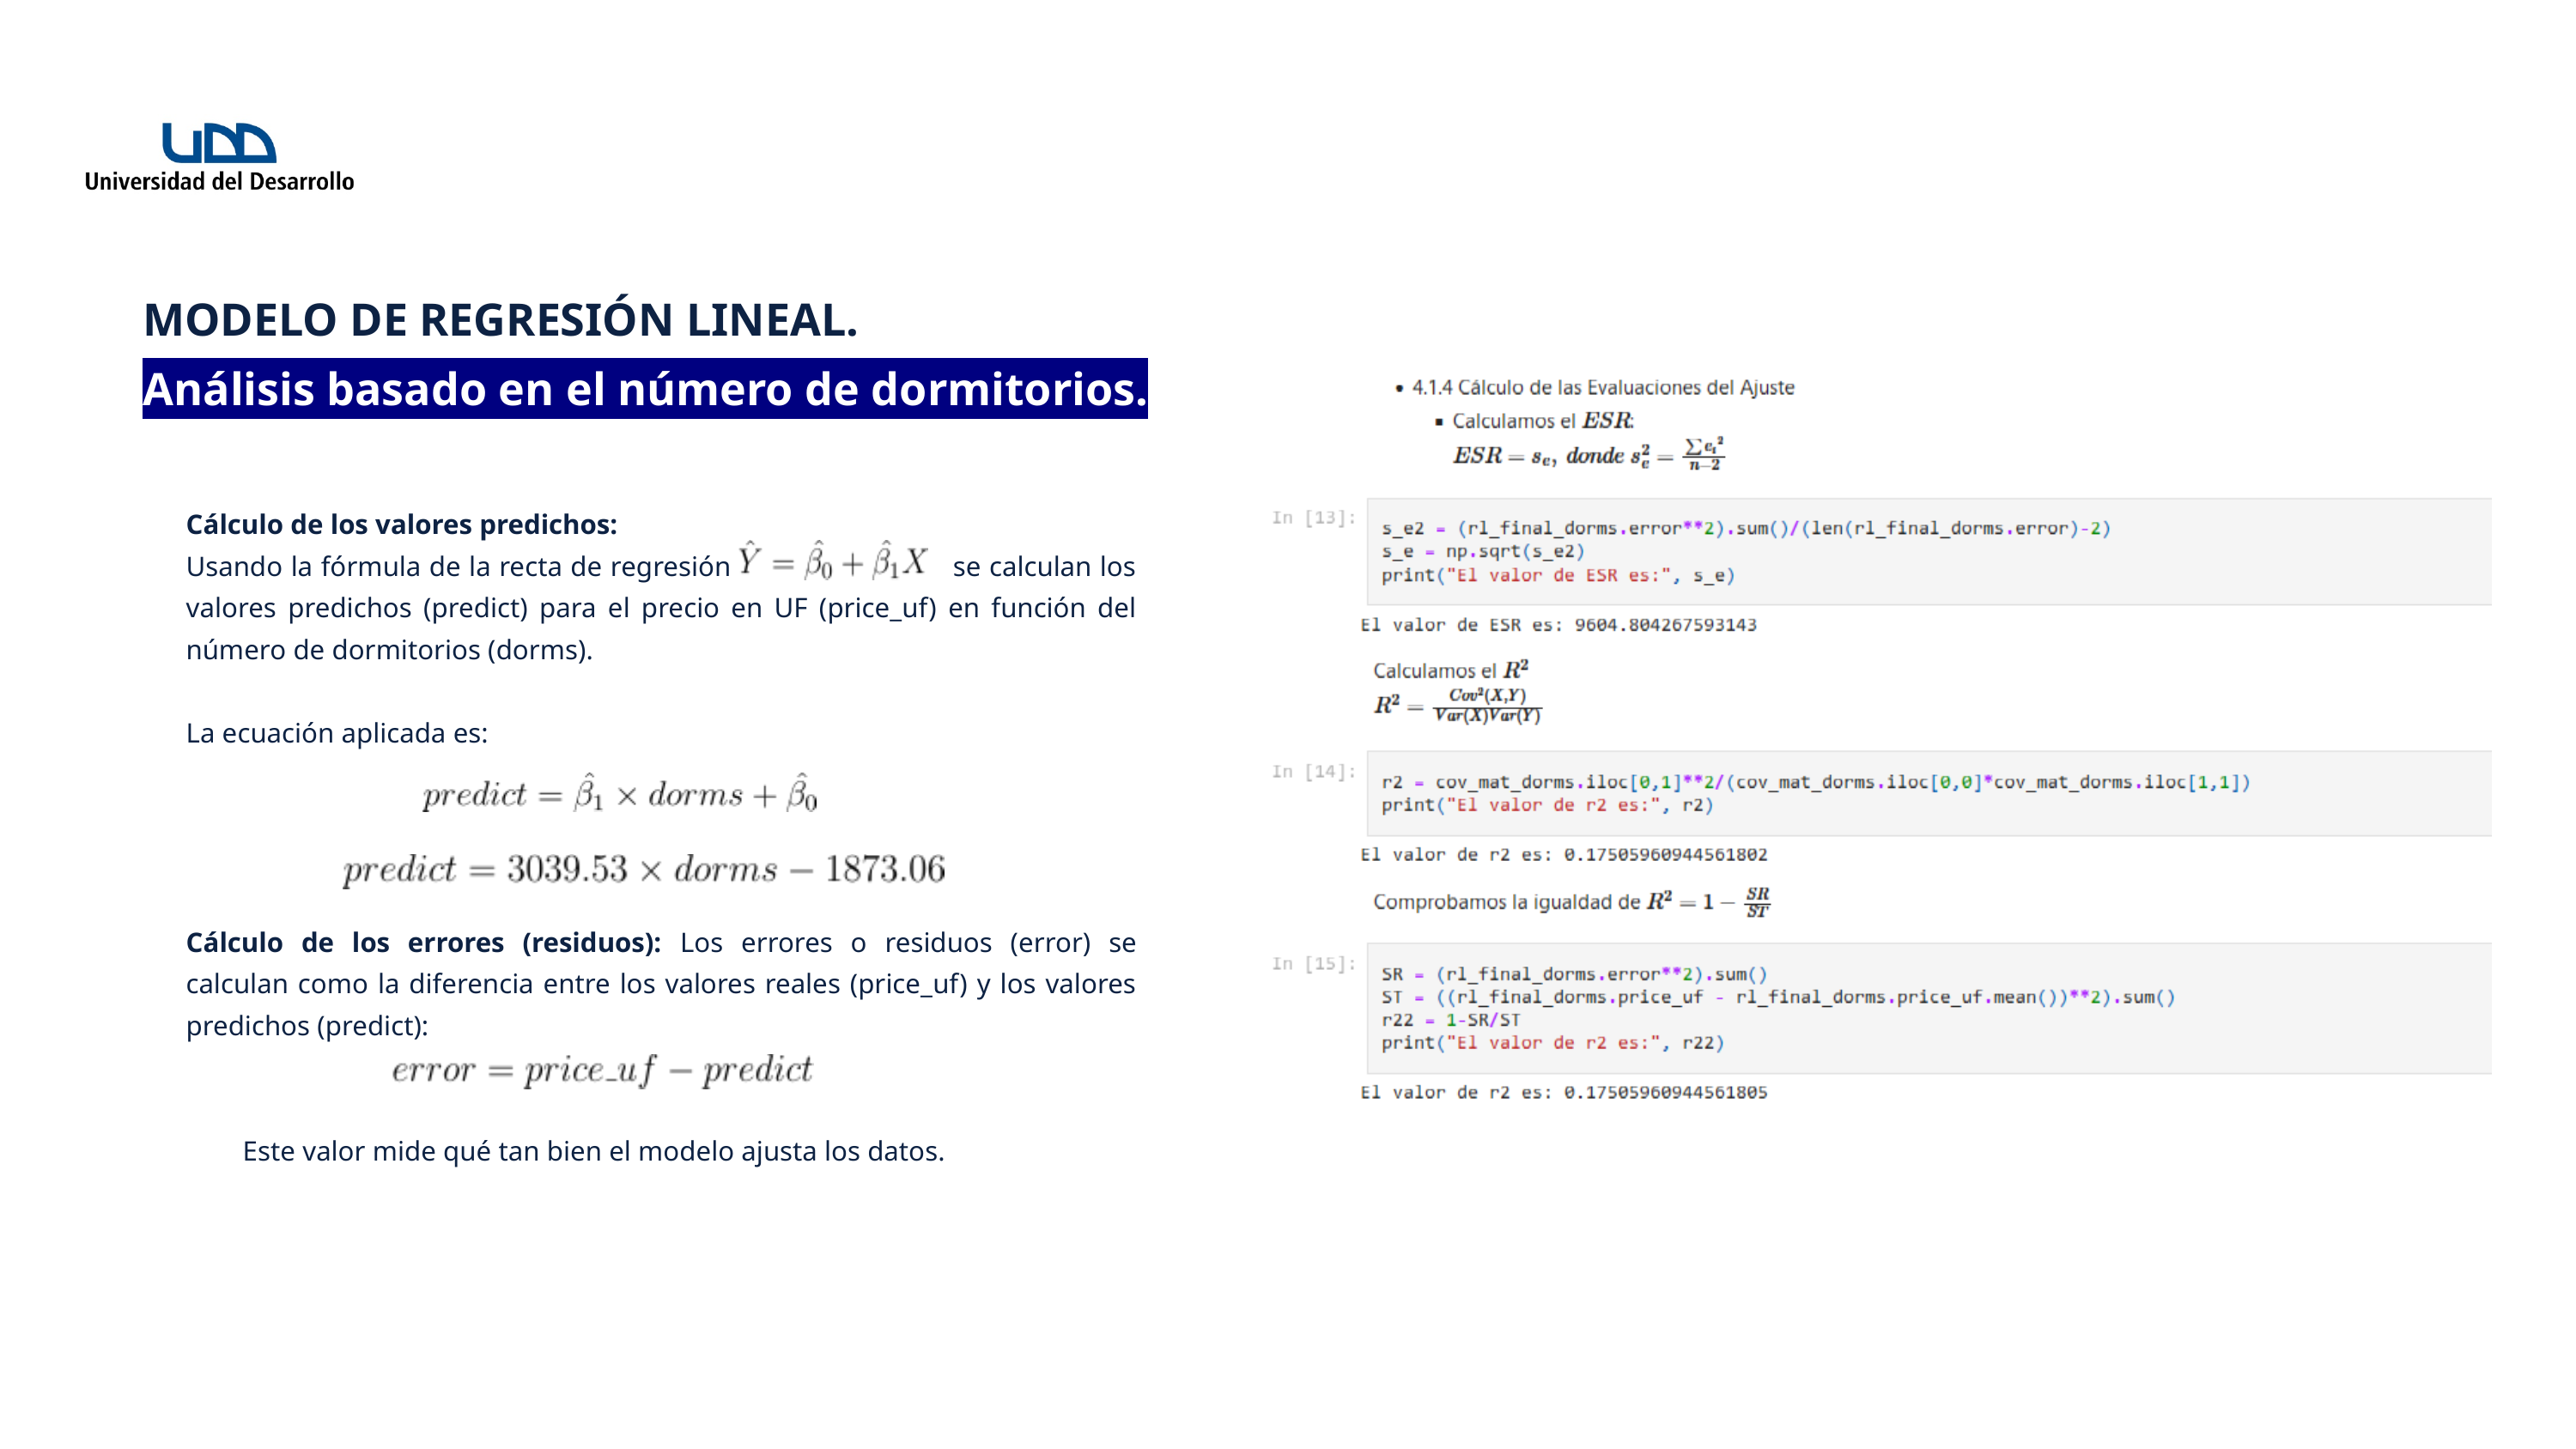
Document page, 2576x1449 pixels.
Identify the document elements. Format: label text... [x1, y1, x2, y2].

picture [1254, 345, 2493, 1120]
picture [54, 114, 391, 195]
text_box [185, 497, 1139, 1174]
text_box MODELO DE REGRESIÓN LINEAL. Análisis basado en el número de dormitorios. [143, 275, 1182, 415]
